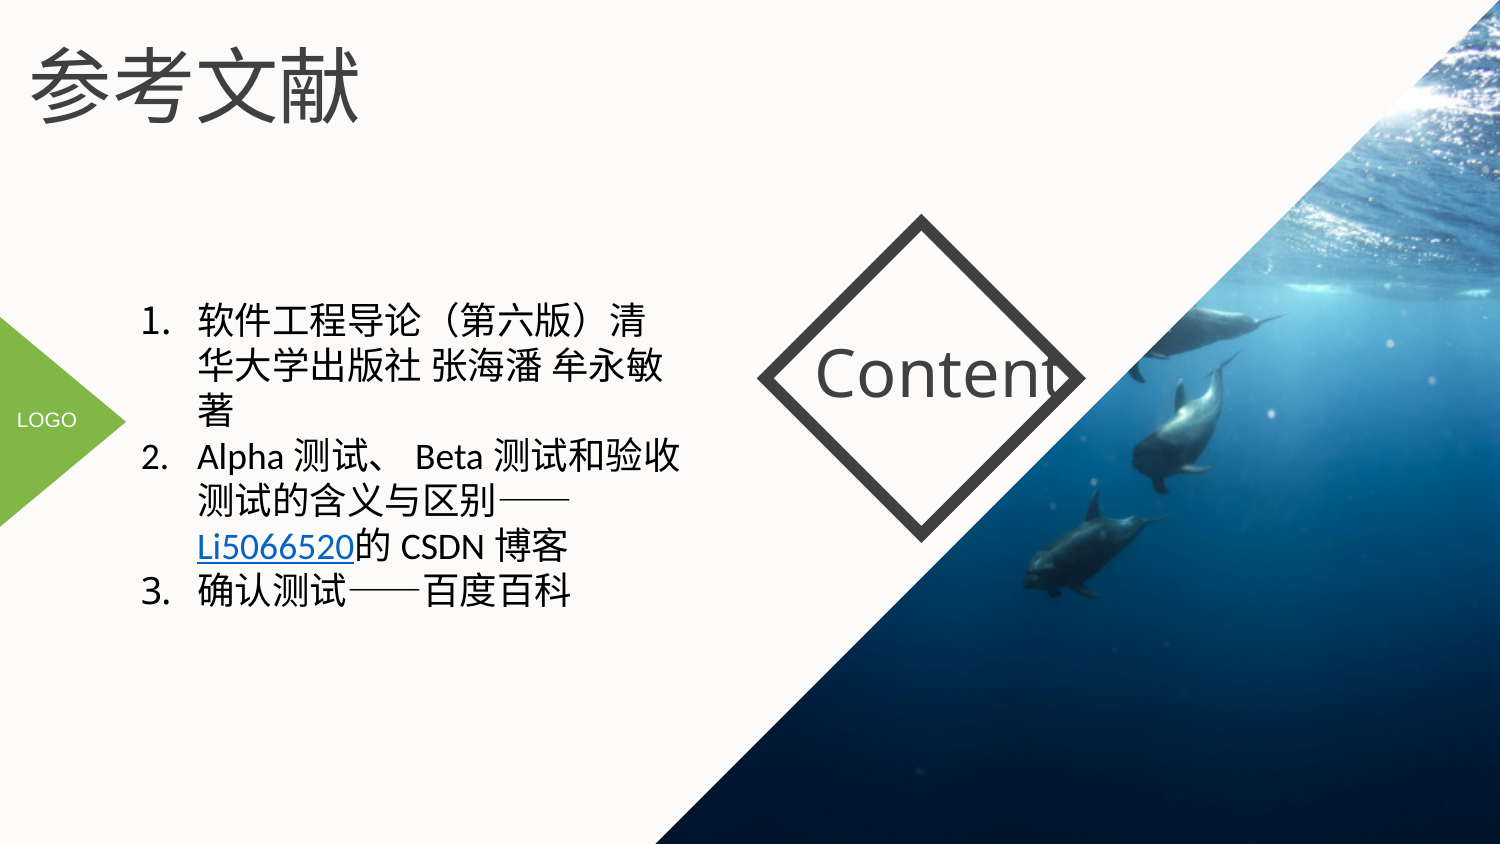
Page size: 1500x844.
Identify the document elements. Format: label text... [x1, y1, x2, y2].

text_box 参考文献 [14, 26, 377, 142]
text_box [804, 261, 1073, 495]
text_box 软件工程导论（第六版）清华大学出版社 张海潘 牟永敏 著 Alpha测试、Beta测试和验收测试的含义与区别——Li5066520的CSDN博客 确认测试——百度百科 [126, 244, 699, 652]
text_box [0, 316, 126, 527]
text_box [653, 0, 1500, 844]
